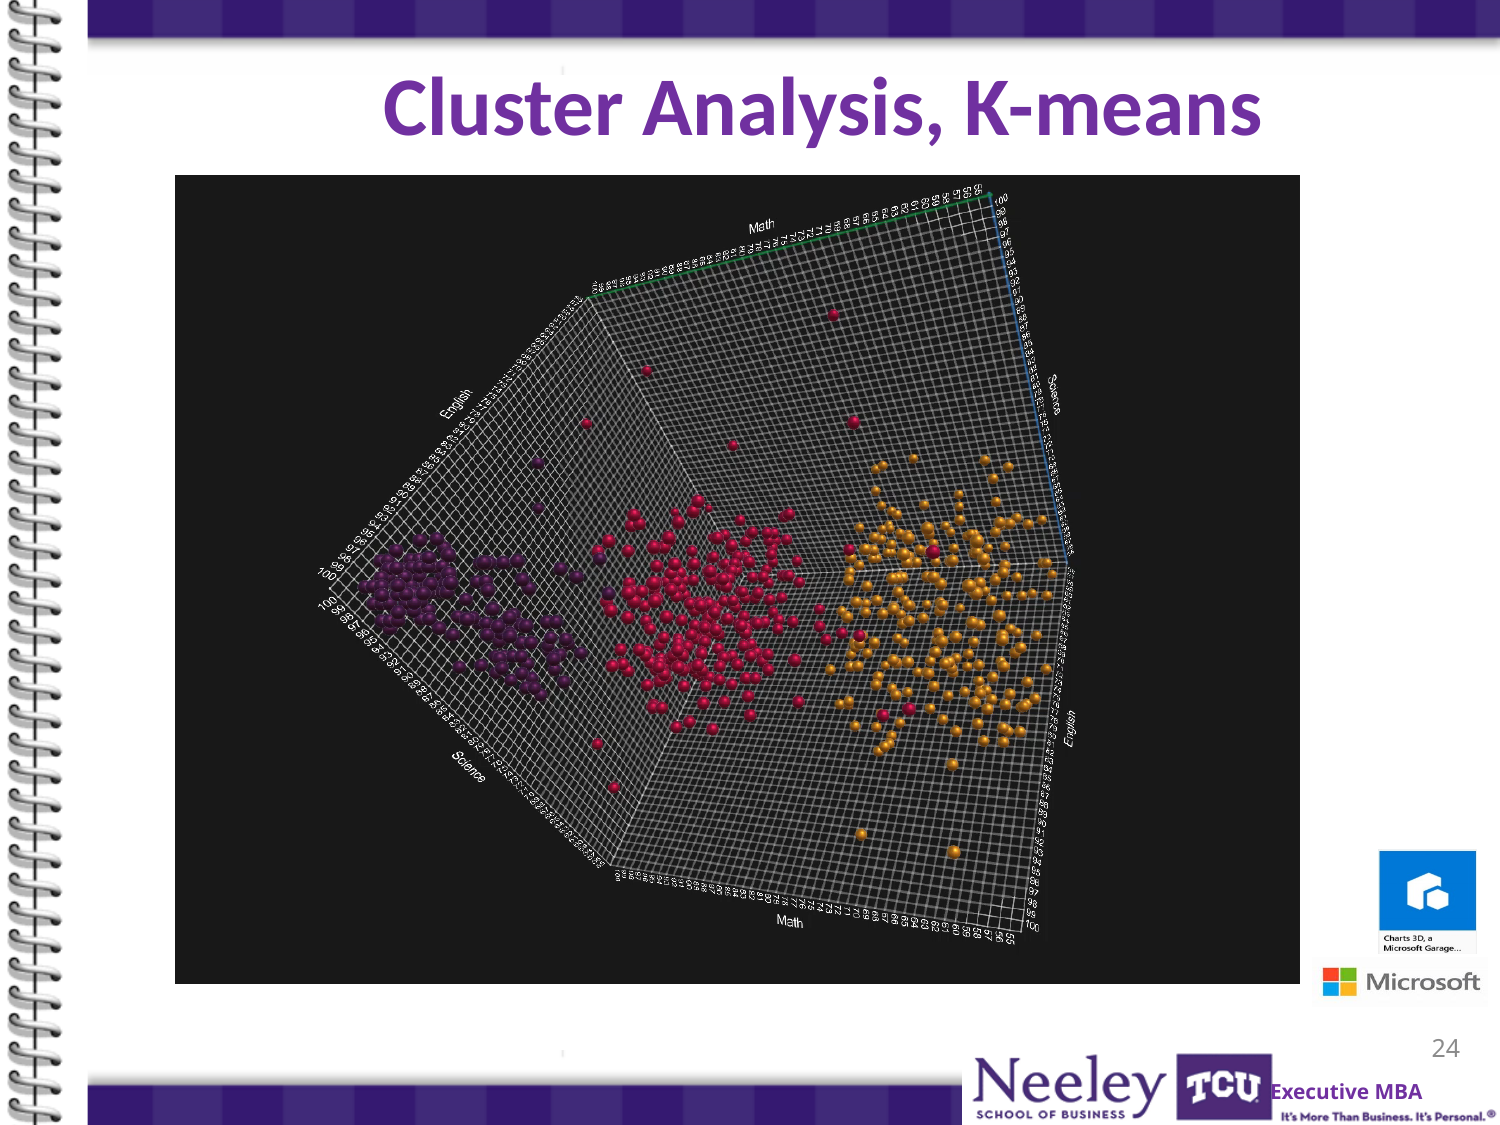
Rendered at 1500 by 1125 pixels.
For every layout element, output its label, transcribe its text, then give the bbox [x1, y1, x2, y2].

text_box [174, 174, 1301, 985]
title Cluster Analysis, K-means [162, 44, 1466, 233]
picture [0, 0, 1500, 1125]
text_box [1312, 849, 1488, 1007]
